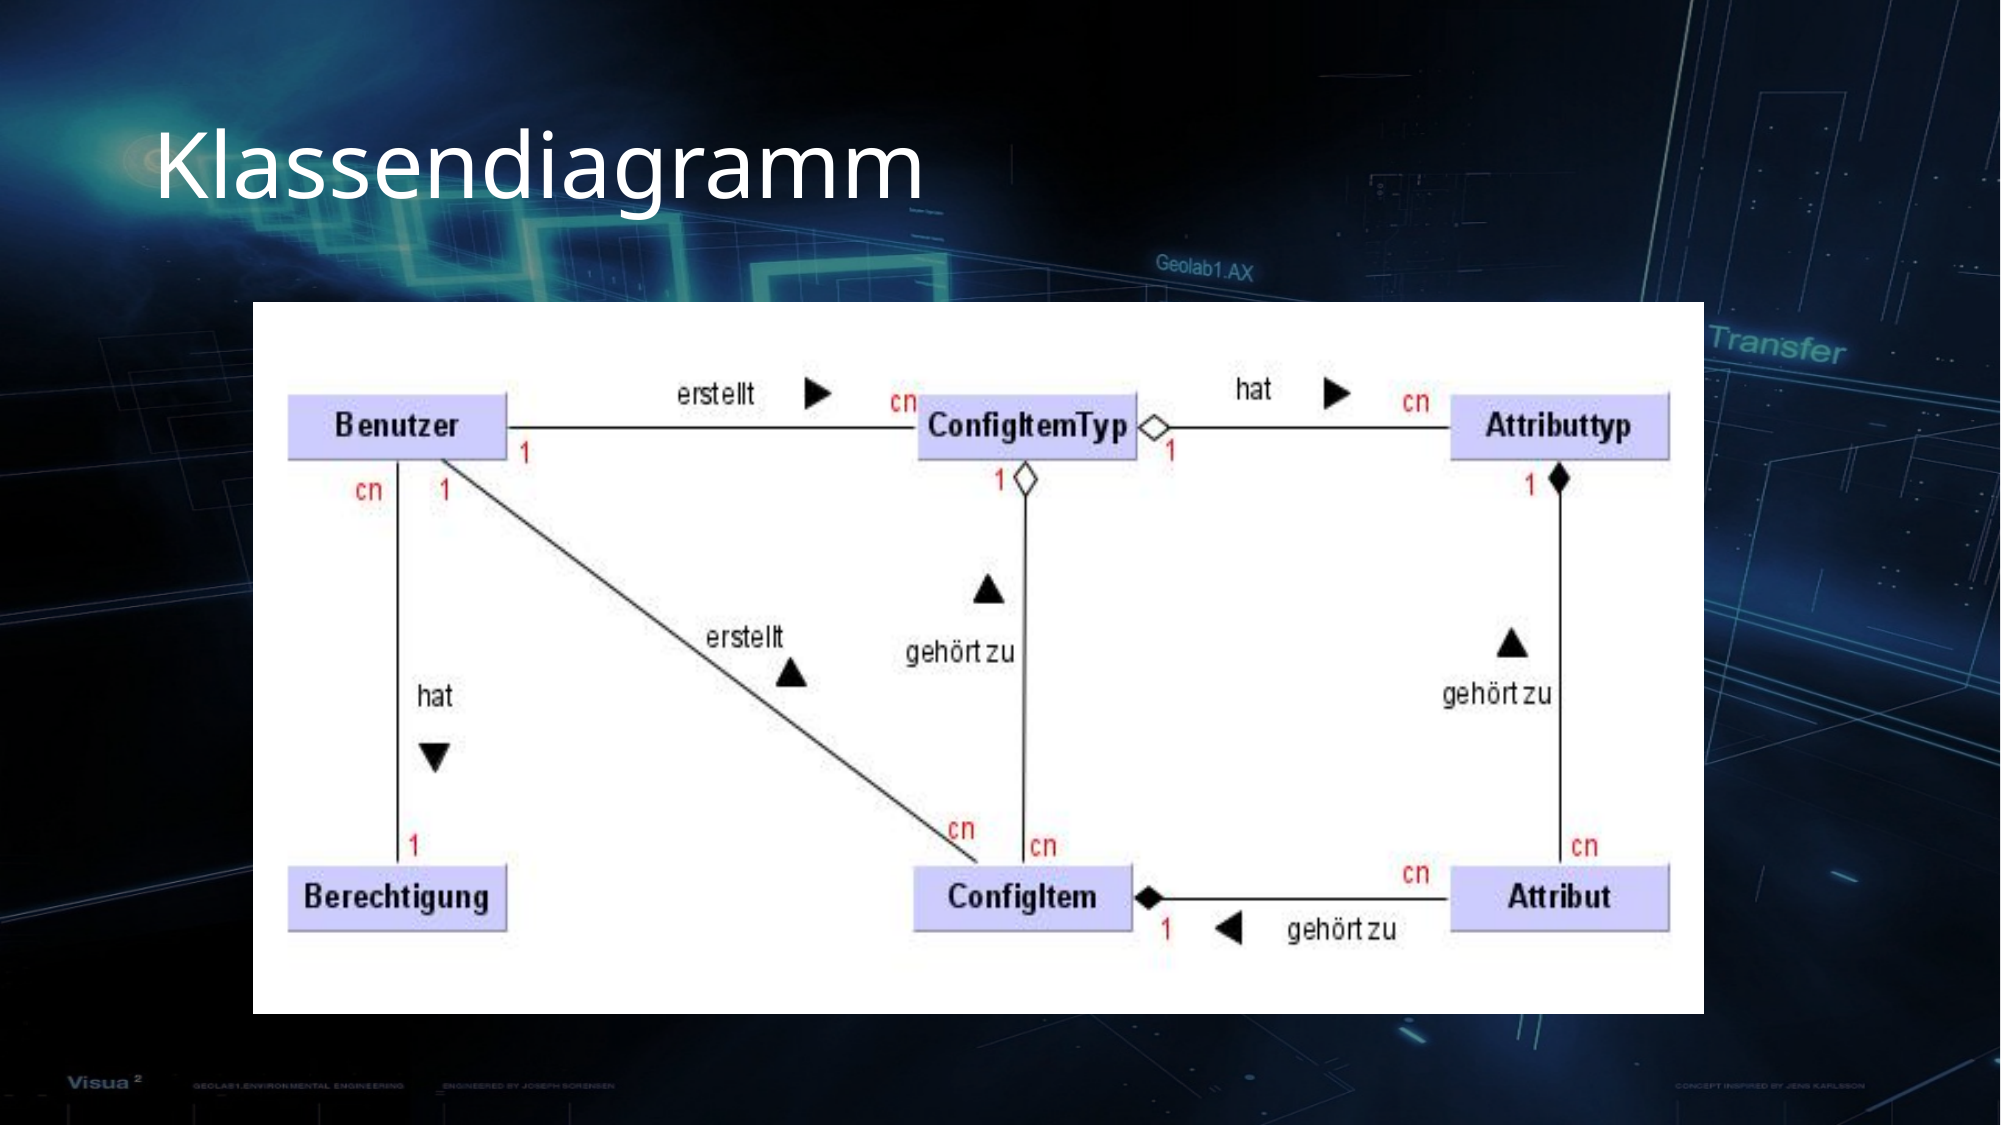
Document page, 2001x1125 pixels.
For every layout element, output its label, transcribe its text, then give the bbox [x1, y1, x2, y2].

picture [0, 0, 2001, 1125]
title Klassendiagramm [137, 59, 1863, 278]
